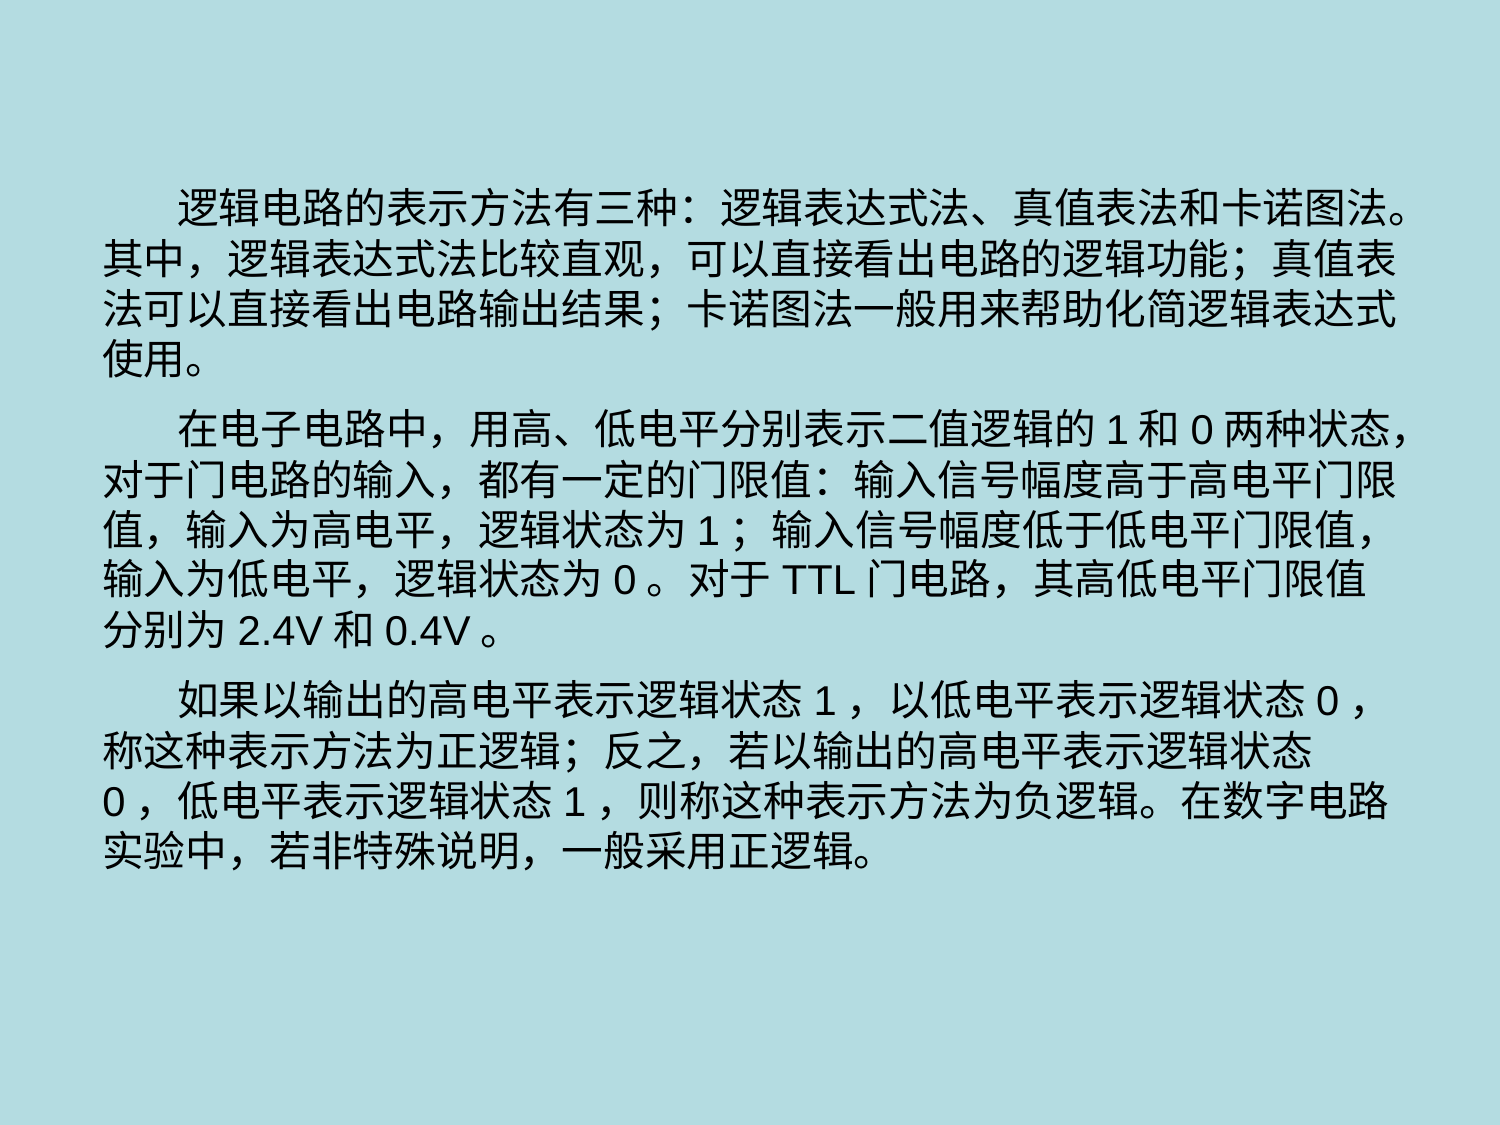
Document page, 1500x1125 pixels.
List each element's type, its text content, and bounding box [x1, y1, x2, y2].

text_box 逻辑电路的表示方法有三种：逻辑表达式法、真值表法和卡诺图法。其中，逻辑表达式法比较直观，可以直接看出电路的逻辑功能；真值表法可以直接看出电路输出结果；卡诺图法一般用来帮助化简逻辑表达式使用。 在电子电路中，用高、低电平分别表示二值逻辑的1和0两种状态，对于门电路的输入，都有一定的门限值：输入信号幅度高于高电平门限值，输入为高电平，逻辑状态为1；输入信号幅度低于低电平门限值，输入为低电平，逻辑状态为0。对于TTL门电路，其高低电平门限值分别为2.4V和0.4V。 如果以输出的高电平表示逻辑状态1，以低电平表示逻辑状态0，称这种表示方法为正逻辑；反之，若以输出的高电平表示逻辑状态0，低电平表示逻辑状态1，则称这种表示方法为负逻辑。在数字电路实验中，若非特殊说明，一般采用正逻辑。 [87, 174, 1413, 882]
